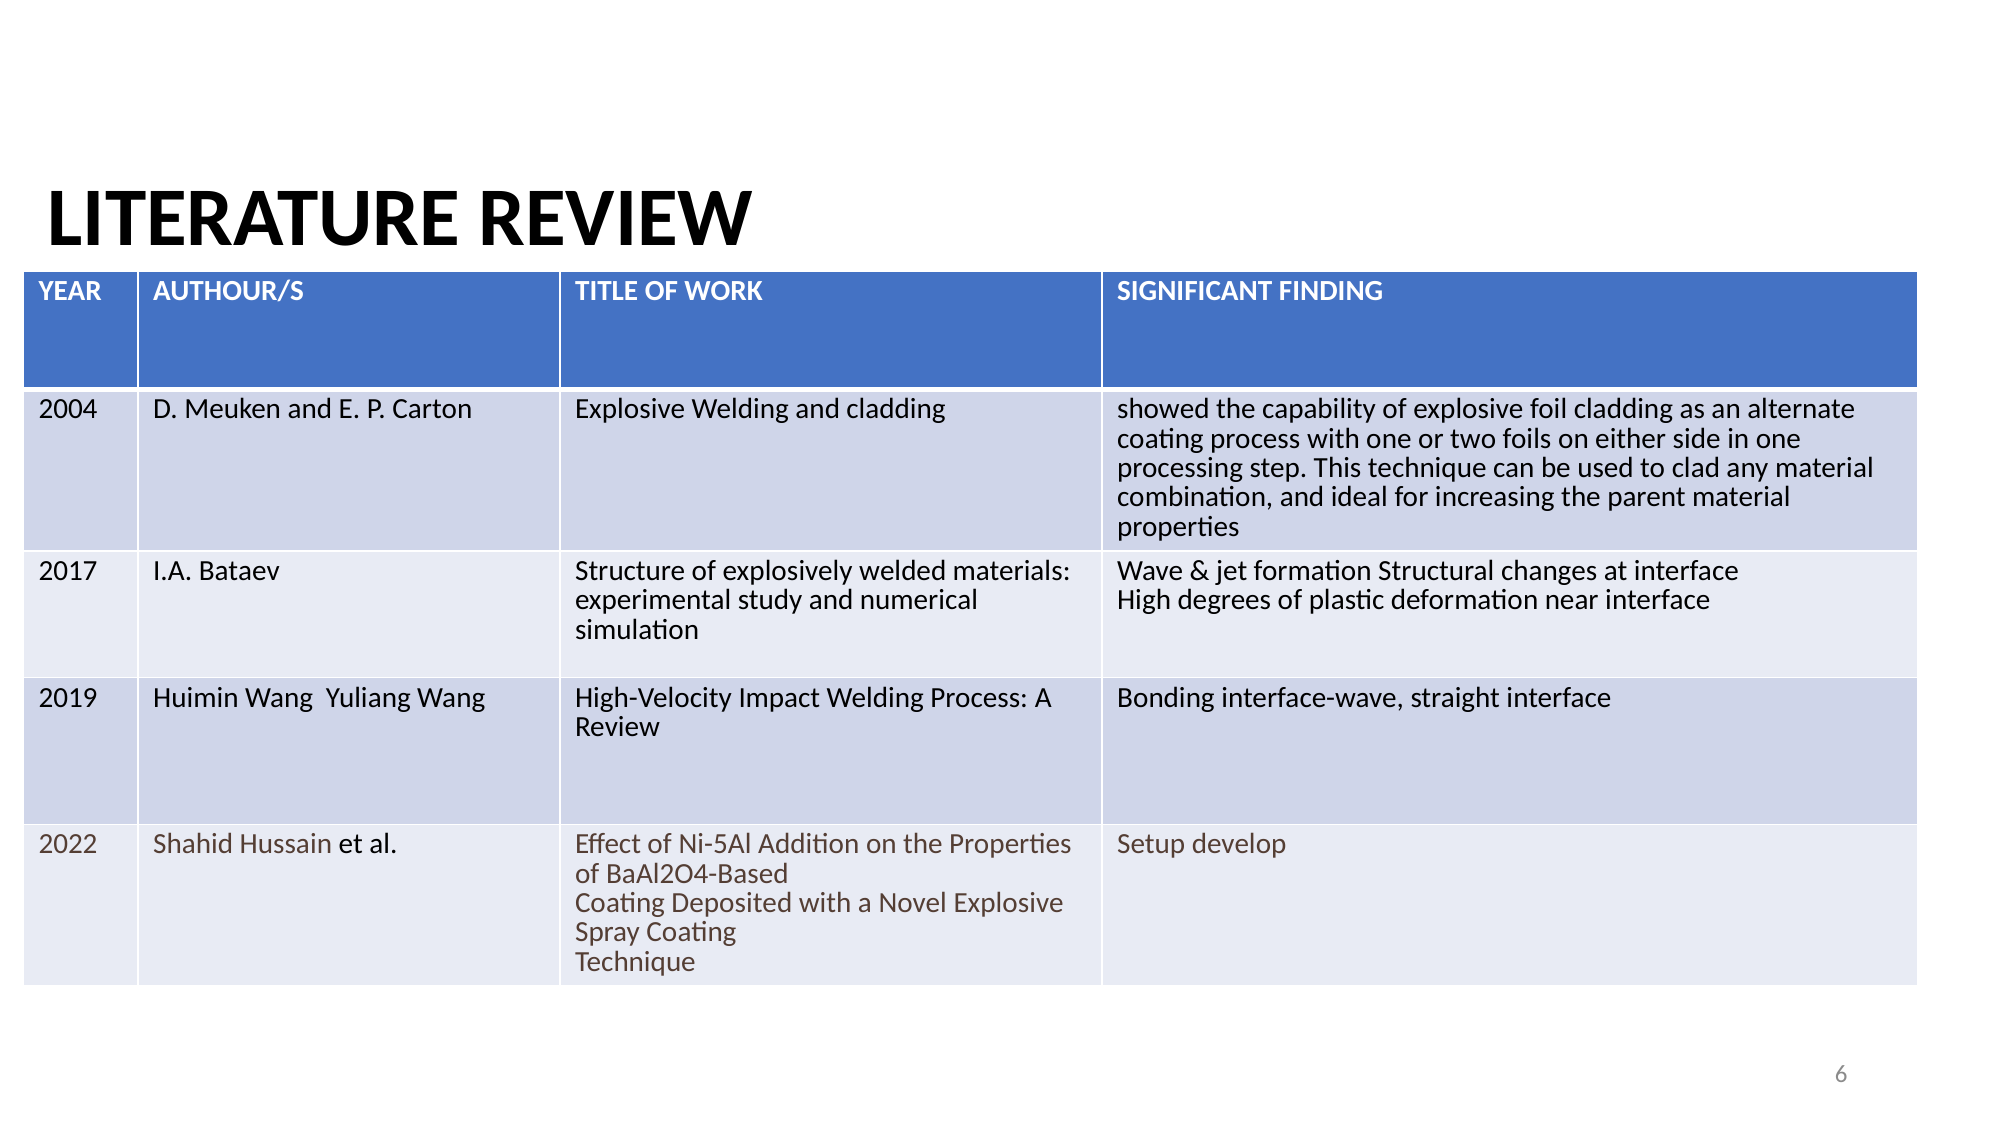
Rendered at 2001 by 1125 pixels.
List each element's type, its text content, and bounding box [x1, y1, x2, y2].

table_cell Setup develop [1103, 825, 1917, 985]
table_cell Shahid Hussain et al. [139, 825, 559, 985]
table_cell 2004​ [24, 392, 137, 550]
table_cell Effect of Ni-5Al Addition on the Properties of BaAl2O4-Based Coating Deposited with a Novel Explosive Spray Coating Technique [561, 825, 1101, 985]
table_cell Structure of explosively welded materials: experimental study and numerical simulation​ [561, 552, 1101, 677]
slide_number 6 [1412, 1042, 1863, 1103]
table_header TITLE OF WORK​ ​ ​ [561, 272, 1101, 387]
table_cell showed the capability of explosive foil cladding as an alternate coating process with one or two foils on either side in one processing step. This technique can be used to clad any material combination, and ideal for increasing the parent material properties​ [1103, 392, 1917, 550]
table_header SIGNIFICANT FINDING​ ​ [1103, 272, 1917, 387]
table_cell I.A. Bataev​ [139, 552, 559, 677]
table_cell Explosive Welding and cladding​ [561, 392, 1101, 550]
table_cell 2017​ [24, 552, 137, 677]
table_cell D. Meuken and E. P. Carton​ [139, 392, 559, 550]
table_cell 2019​ [24, 678, 137, 824]
table_header YEAR​ ​ [24, 272, 137, 387]
table_cell Huimin Wang Yuliang Wang ​ [139, 678, 559, 824]
table_header AUTHOUR/S​ ​ [139, 272, 559, 387]
text_box LITERATURE REVIEW [0, 154, 885, 270]
table_cell Wave & jet formation Structural changes at interface ​ High degrees of plastic deformation near interface​ [1103, 552, 1917, 677]
table_cell High-Velocity Impact Welding Process: A Review​ [561, 678, 1101, 824]
table_cell Bonding interface-wave, straight interface​ [1103, 678, 1917, 824]
table_cell 2022 [24, 825, 137, 985]
